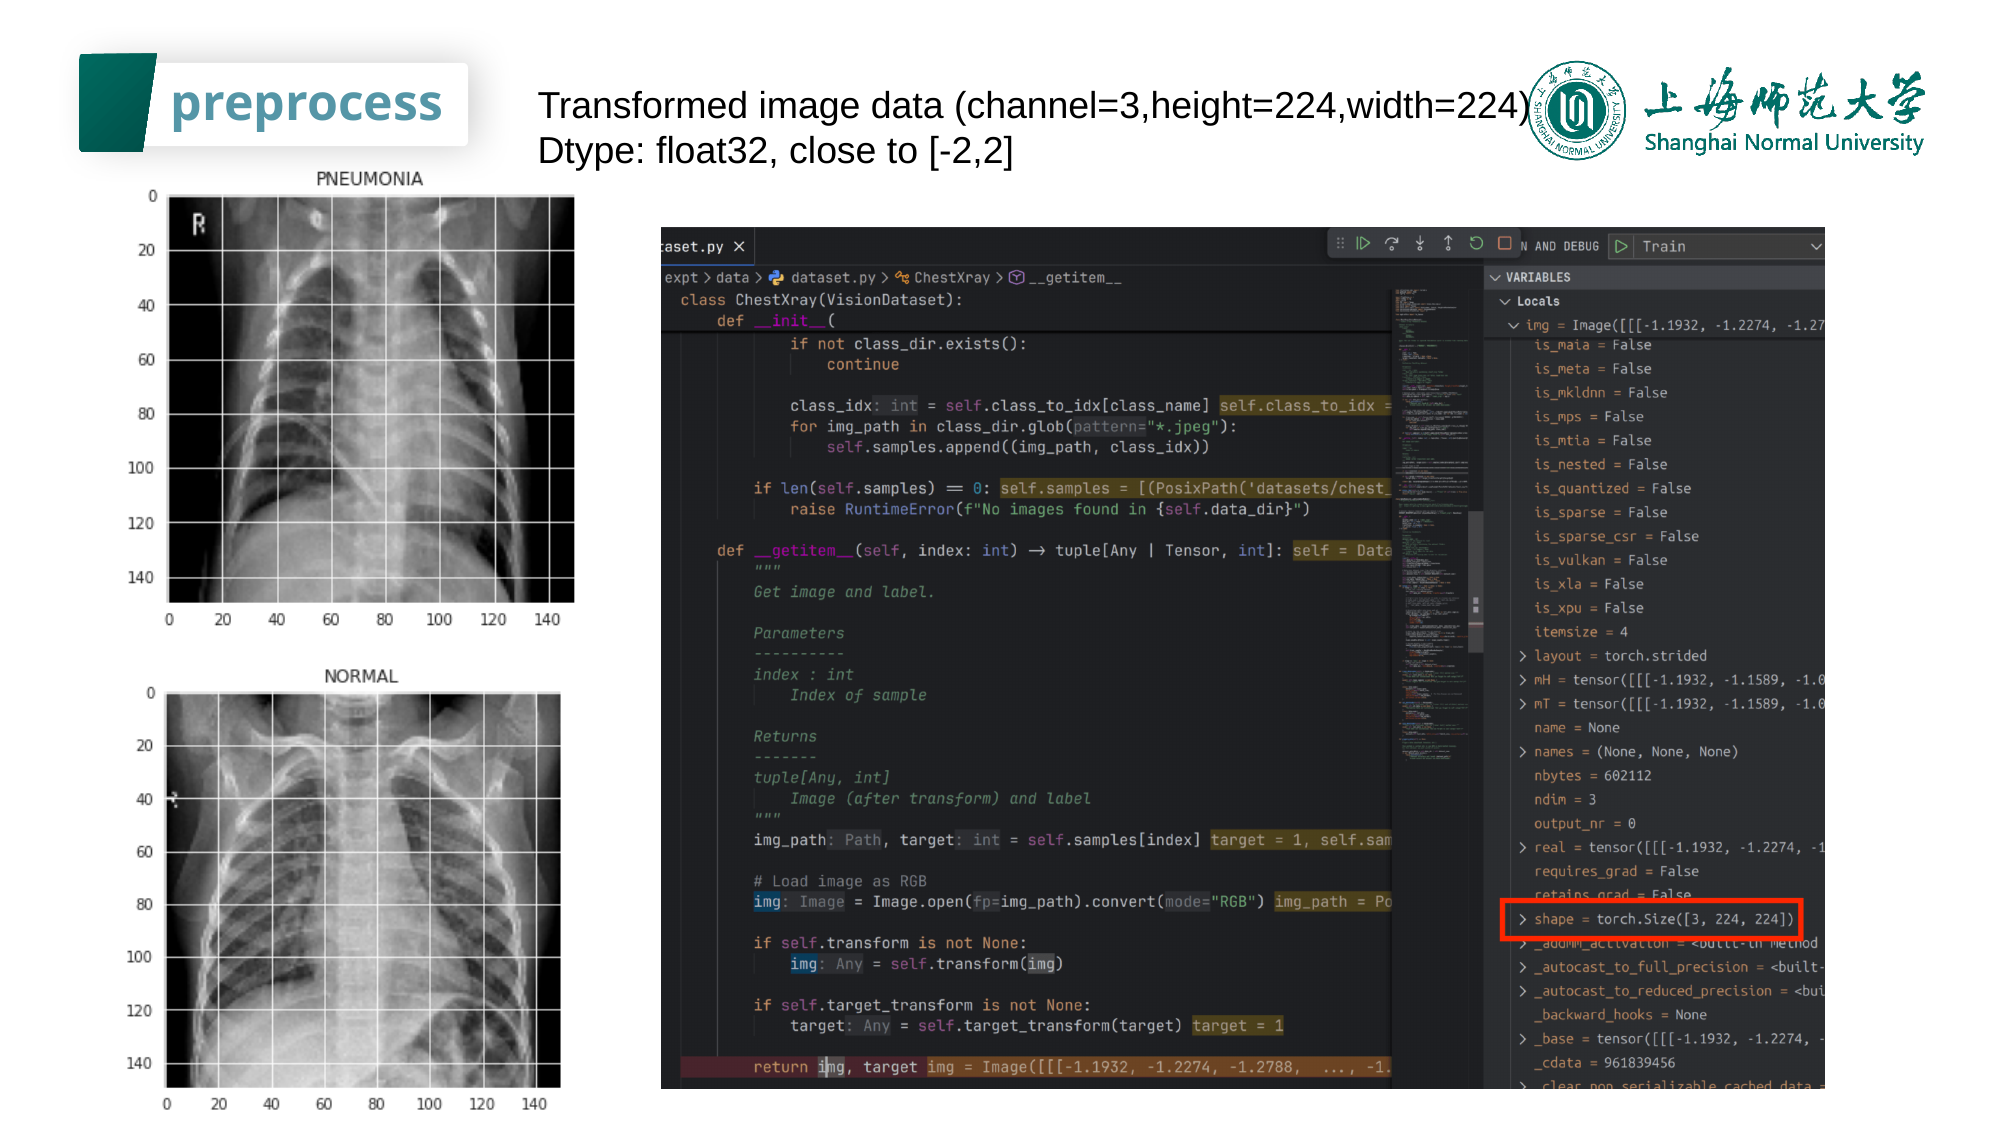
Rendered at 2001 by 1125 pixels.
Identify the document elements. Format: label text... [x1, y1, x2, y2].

picture [1520, 41, 1955, 176]
picture [661, 227, 1884, 1089]
picture [115, 658, 571, 1123]
picture [117, 160, 585, 639]
text_box Transformed image data (channel=3,height=224,width=224) Dtype: float32, close to [-2,2] [522, 73, 1653, 179]
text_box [79, 53, 519, 152]
